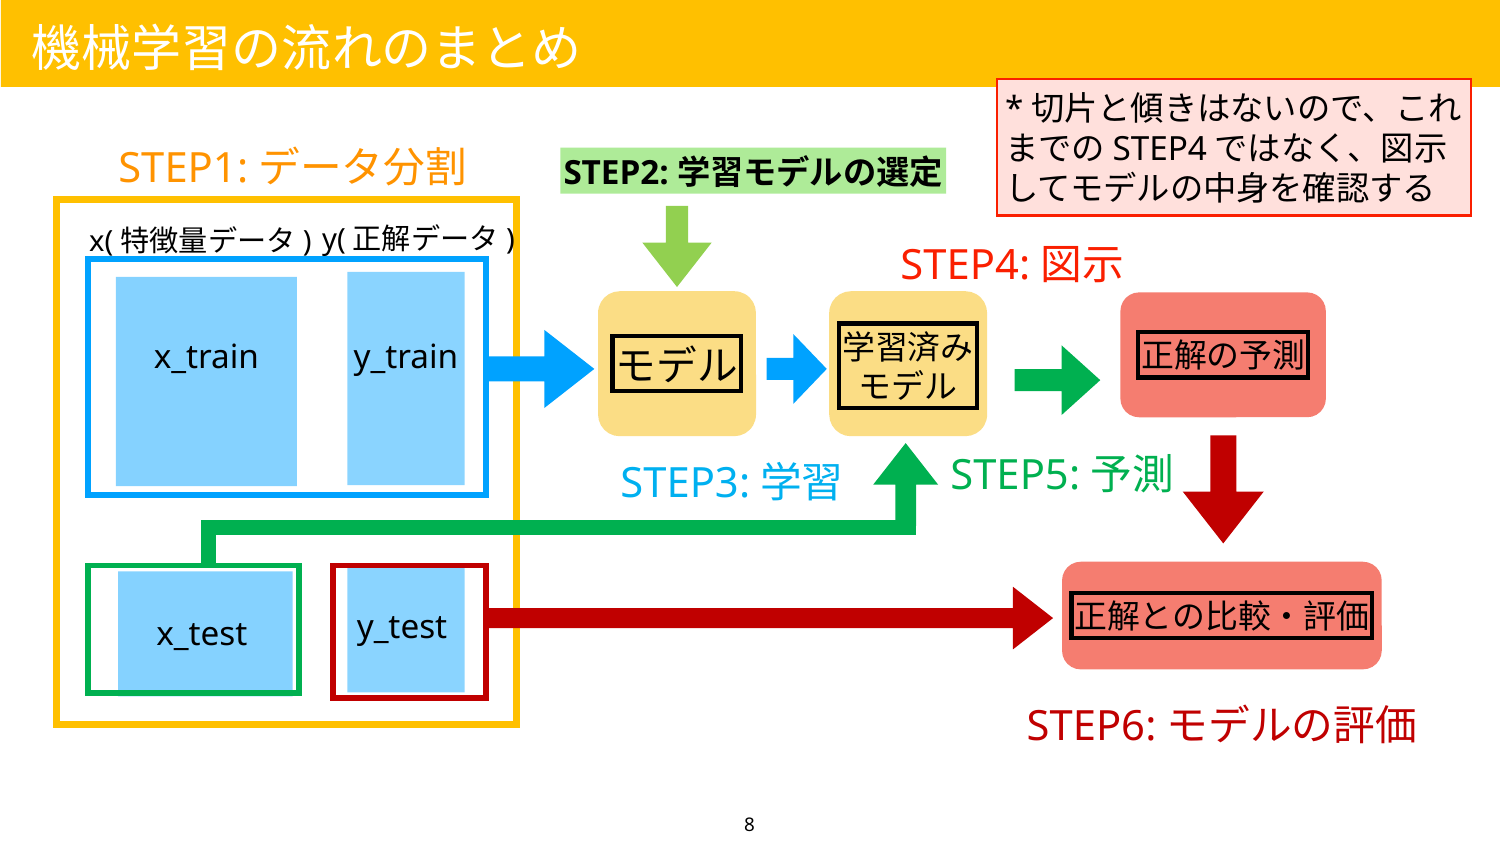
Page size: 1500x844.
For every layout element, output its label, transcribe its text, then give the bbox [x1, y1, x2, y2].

text_box x(特徴量データ) [86, 218, 315, 260]
text_box STEP6:モデルの評価 [1018, 690, 1426, 757]
text_box [1014, 345, 1101, 416]
text_box [1120, 292, 1326, 418]
text_box STEP5:予測 [941, 439, 1183, 507]
text_box [873, 443, 939, 526]
text_box [1062, 561, 1382, 670]
text_box STEP2:学習モデルの選定 [560, 147, 947, 194]
text_box [56, 199, 517, 725]
text_box [766, 334, 827, 404]
text_box [486, 586, 1054, 650]
text_box [829, 291, 988, 437]
text_box [333, 565, 487, 698]
text_box [598, 291, 757, 437]
text_box STEP3:学習 [611, 447, 853, 515]
text_box [642, 205, 712, 288]
text_box 機械学習の流れのまとめ [28, 13, 1121, 80]
text_box 正解との比較・評価 [1071, 592, 1373, 639]
text_box [487, 329, 595, 409]
text_box y(正解データ) [318, 217, 518, 259]
text_box [1183, 435, 1264, 544]
text_box 正解の予測 [1138, 331, 1309, 378]
text_box [87, 259, 487, 496]
slide_number 8 [730, 804, 769, 844]
text_box [87, 565, 300, 694]
text_box 学習済み モデル [839, 323, 977, 409]
text_box STEP1:データ分割 [109, 132, 476, 200]
text_box [0, 0, 1500, 87]
text_box モデル [612, 336, 742, 392]
text_box STEP4:図示 [891, 229, 1133, 296]
text_box *切片と傾きはないので、これまでのSTEP4ではなく、図示してモデルの中身を確認する [996, 79, 1472, 216]
